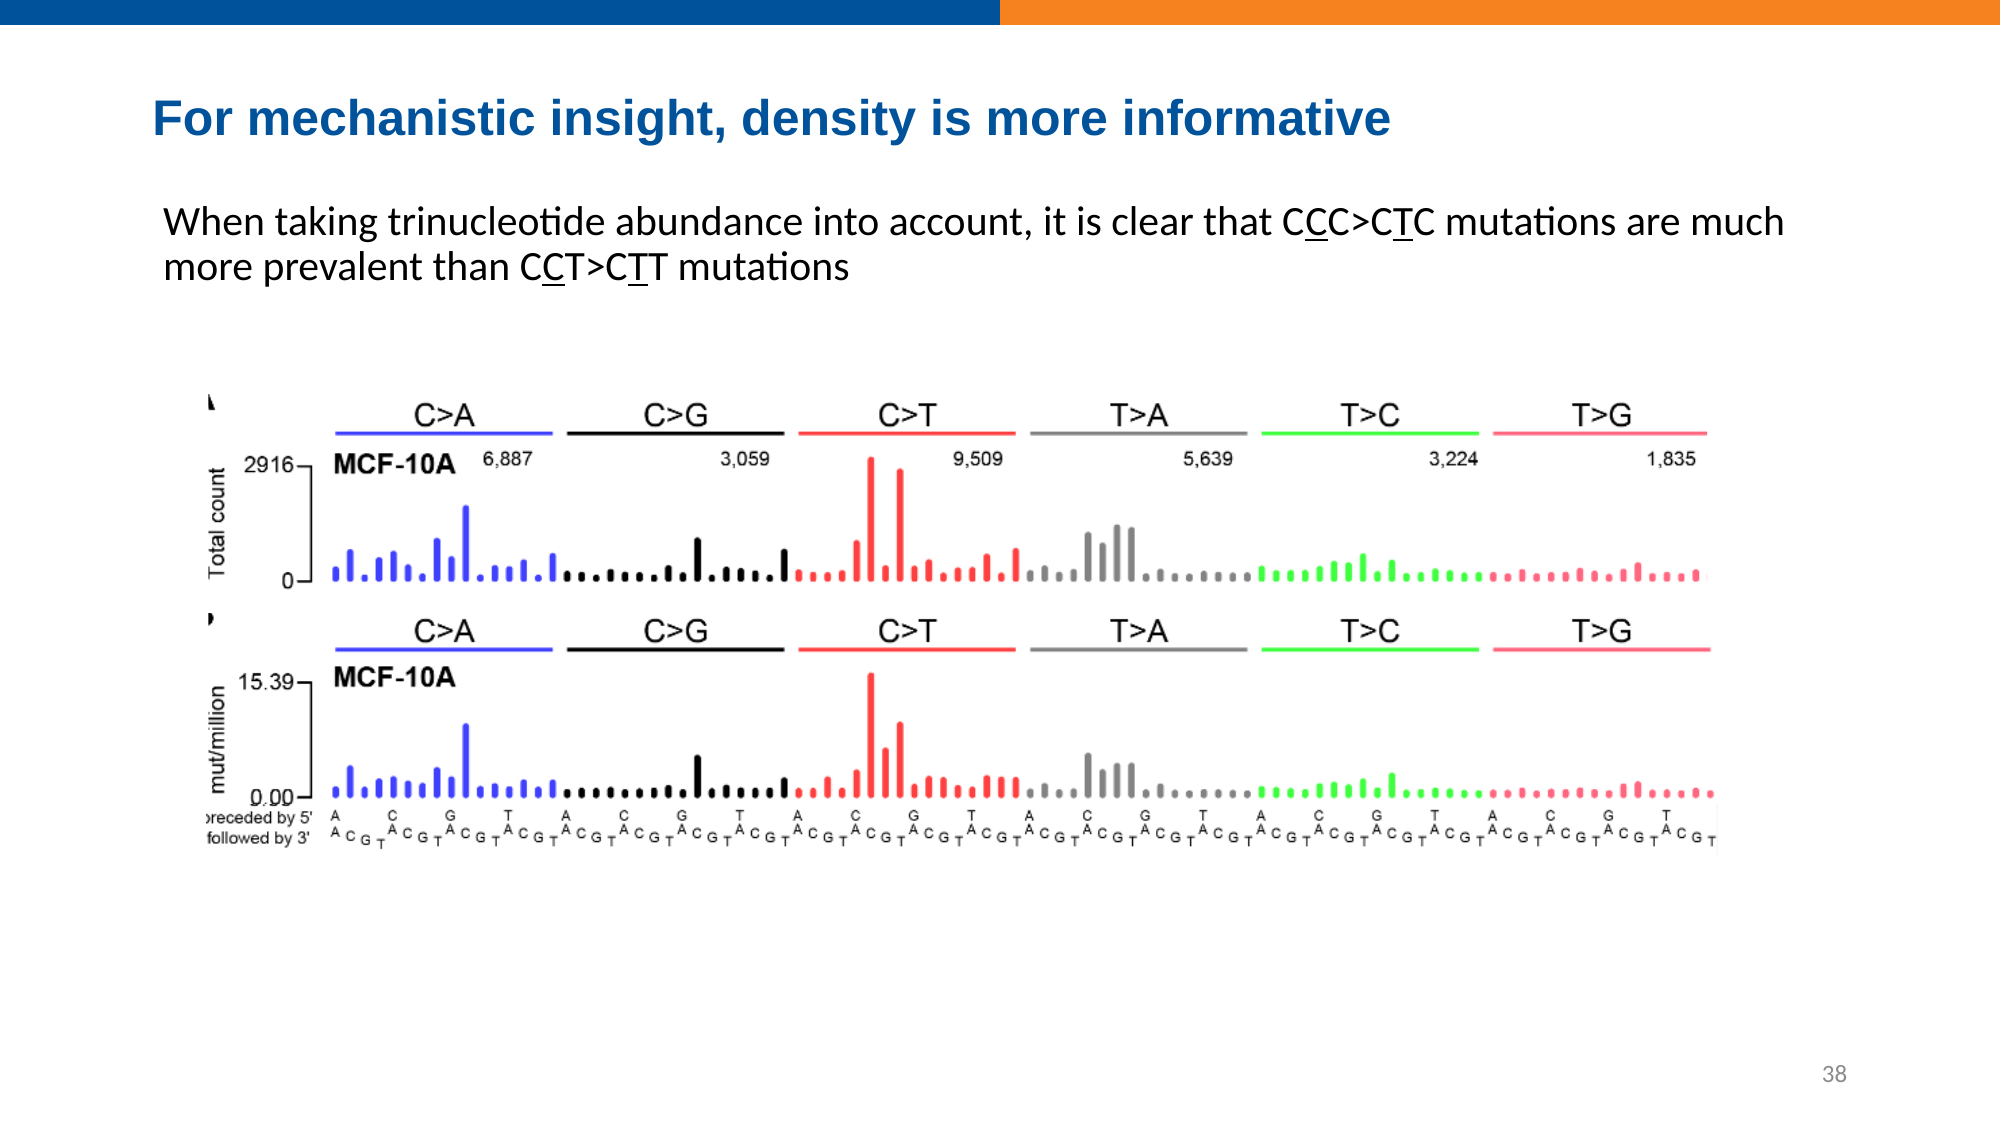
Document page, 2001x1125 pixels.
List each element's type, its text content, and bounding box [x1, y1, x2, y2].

picture [0, 0, 2000, 25]
slide_number 38 [1412, 1042, 1863, 1103]
list When taking trinucleotide abundance into account, it is clear that CCC>CTC mutations are much more prevalent than CCT>CTT mutations [148, 192, 1872, 1103]
picture [208, 394, 1708, 590]
picture [206, 613, 1718, 857]
text_box For mechanistic insight, density is more informative [137, 59, 1863, 178]
